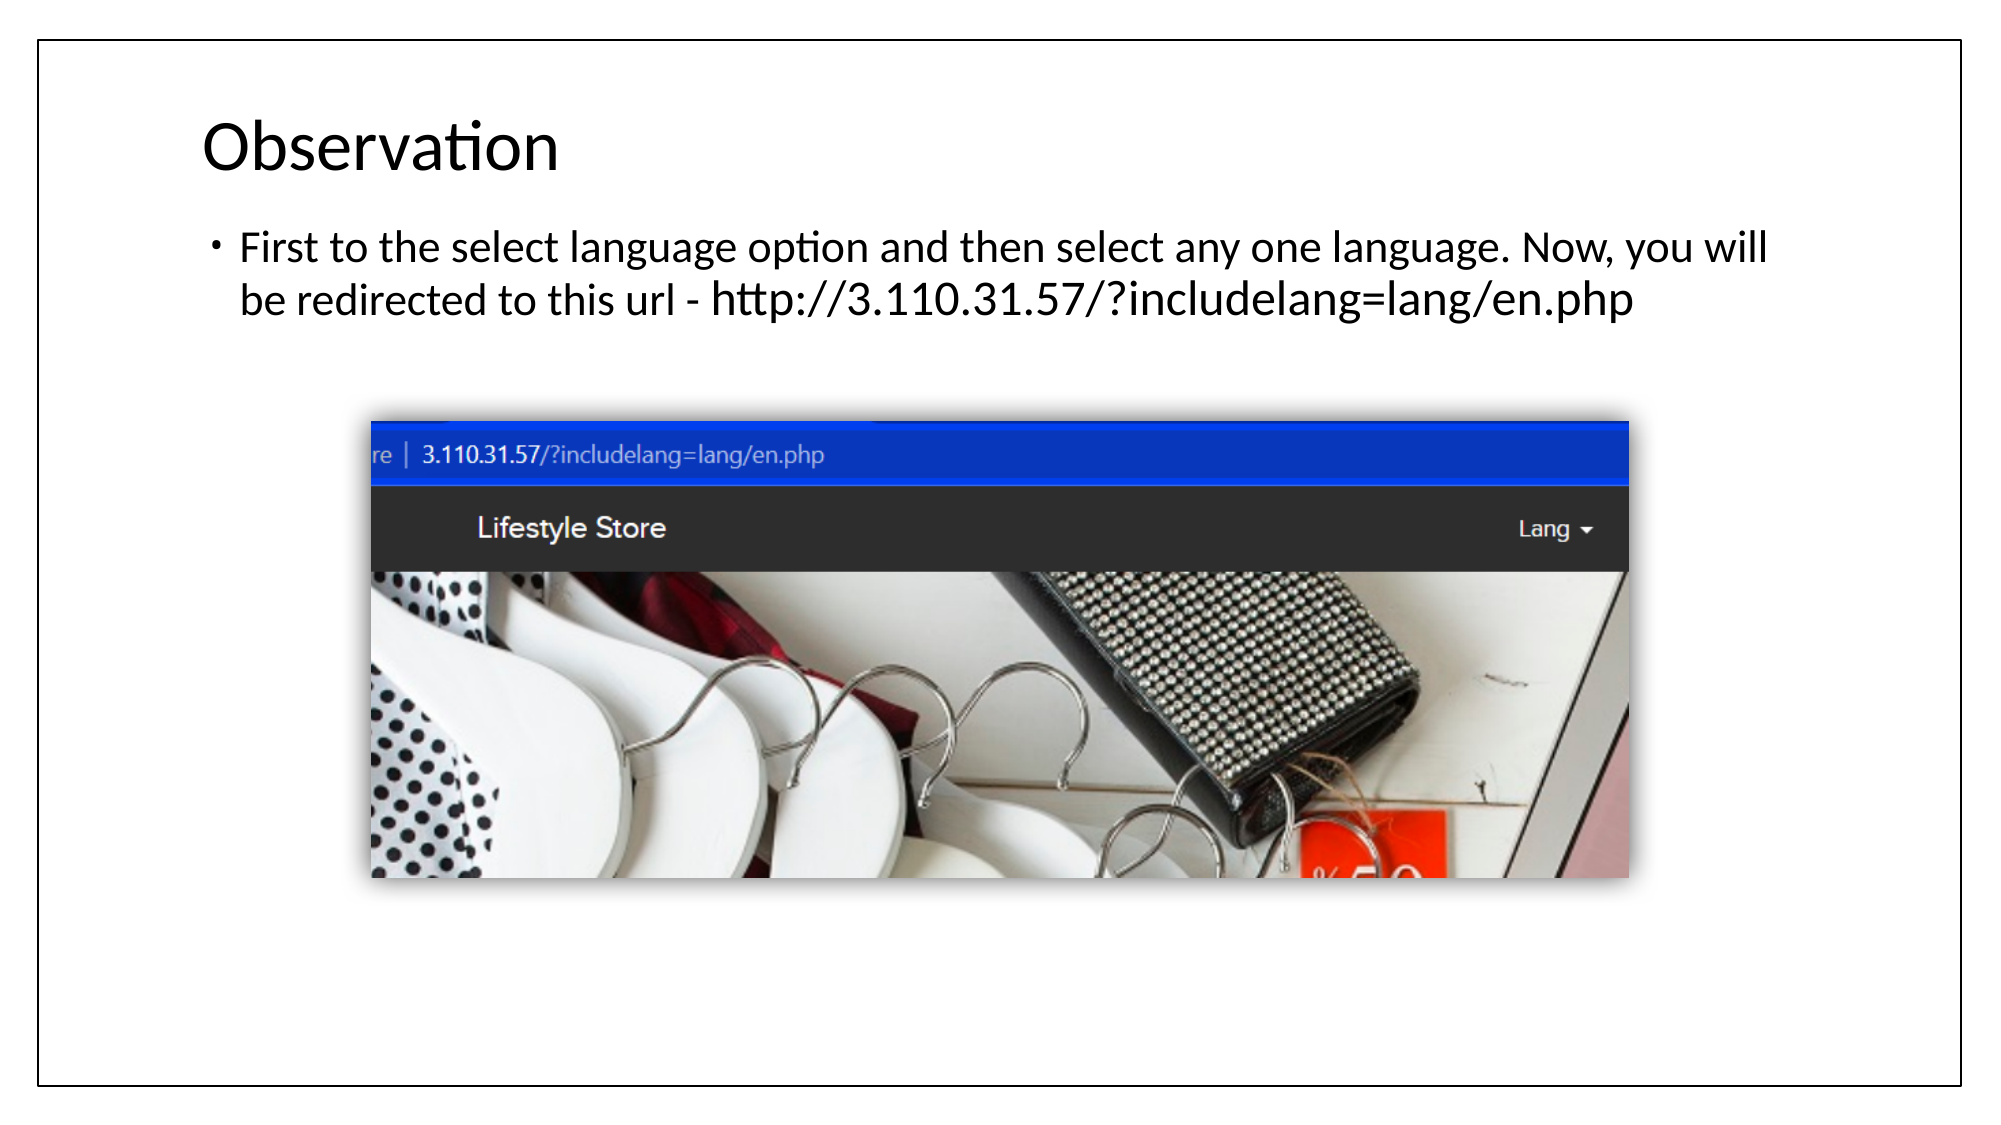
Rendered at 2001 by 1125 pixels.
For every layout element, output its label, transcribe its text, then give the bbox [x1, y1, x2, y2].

picture [370, 421, 1630, 879]
title Observation [187, 99, 1808, 195]
list First to the select language option and then select any one language. Now, you will be redirected to this url - http://3.110.31.57/?includelang=lang/en.php [187, 215, 1807, 878]
